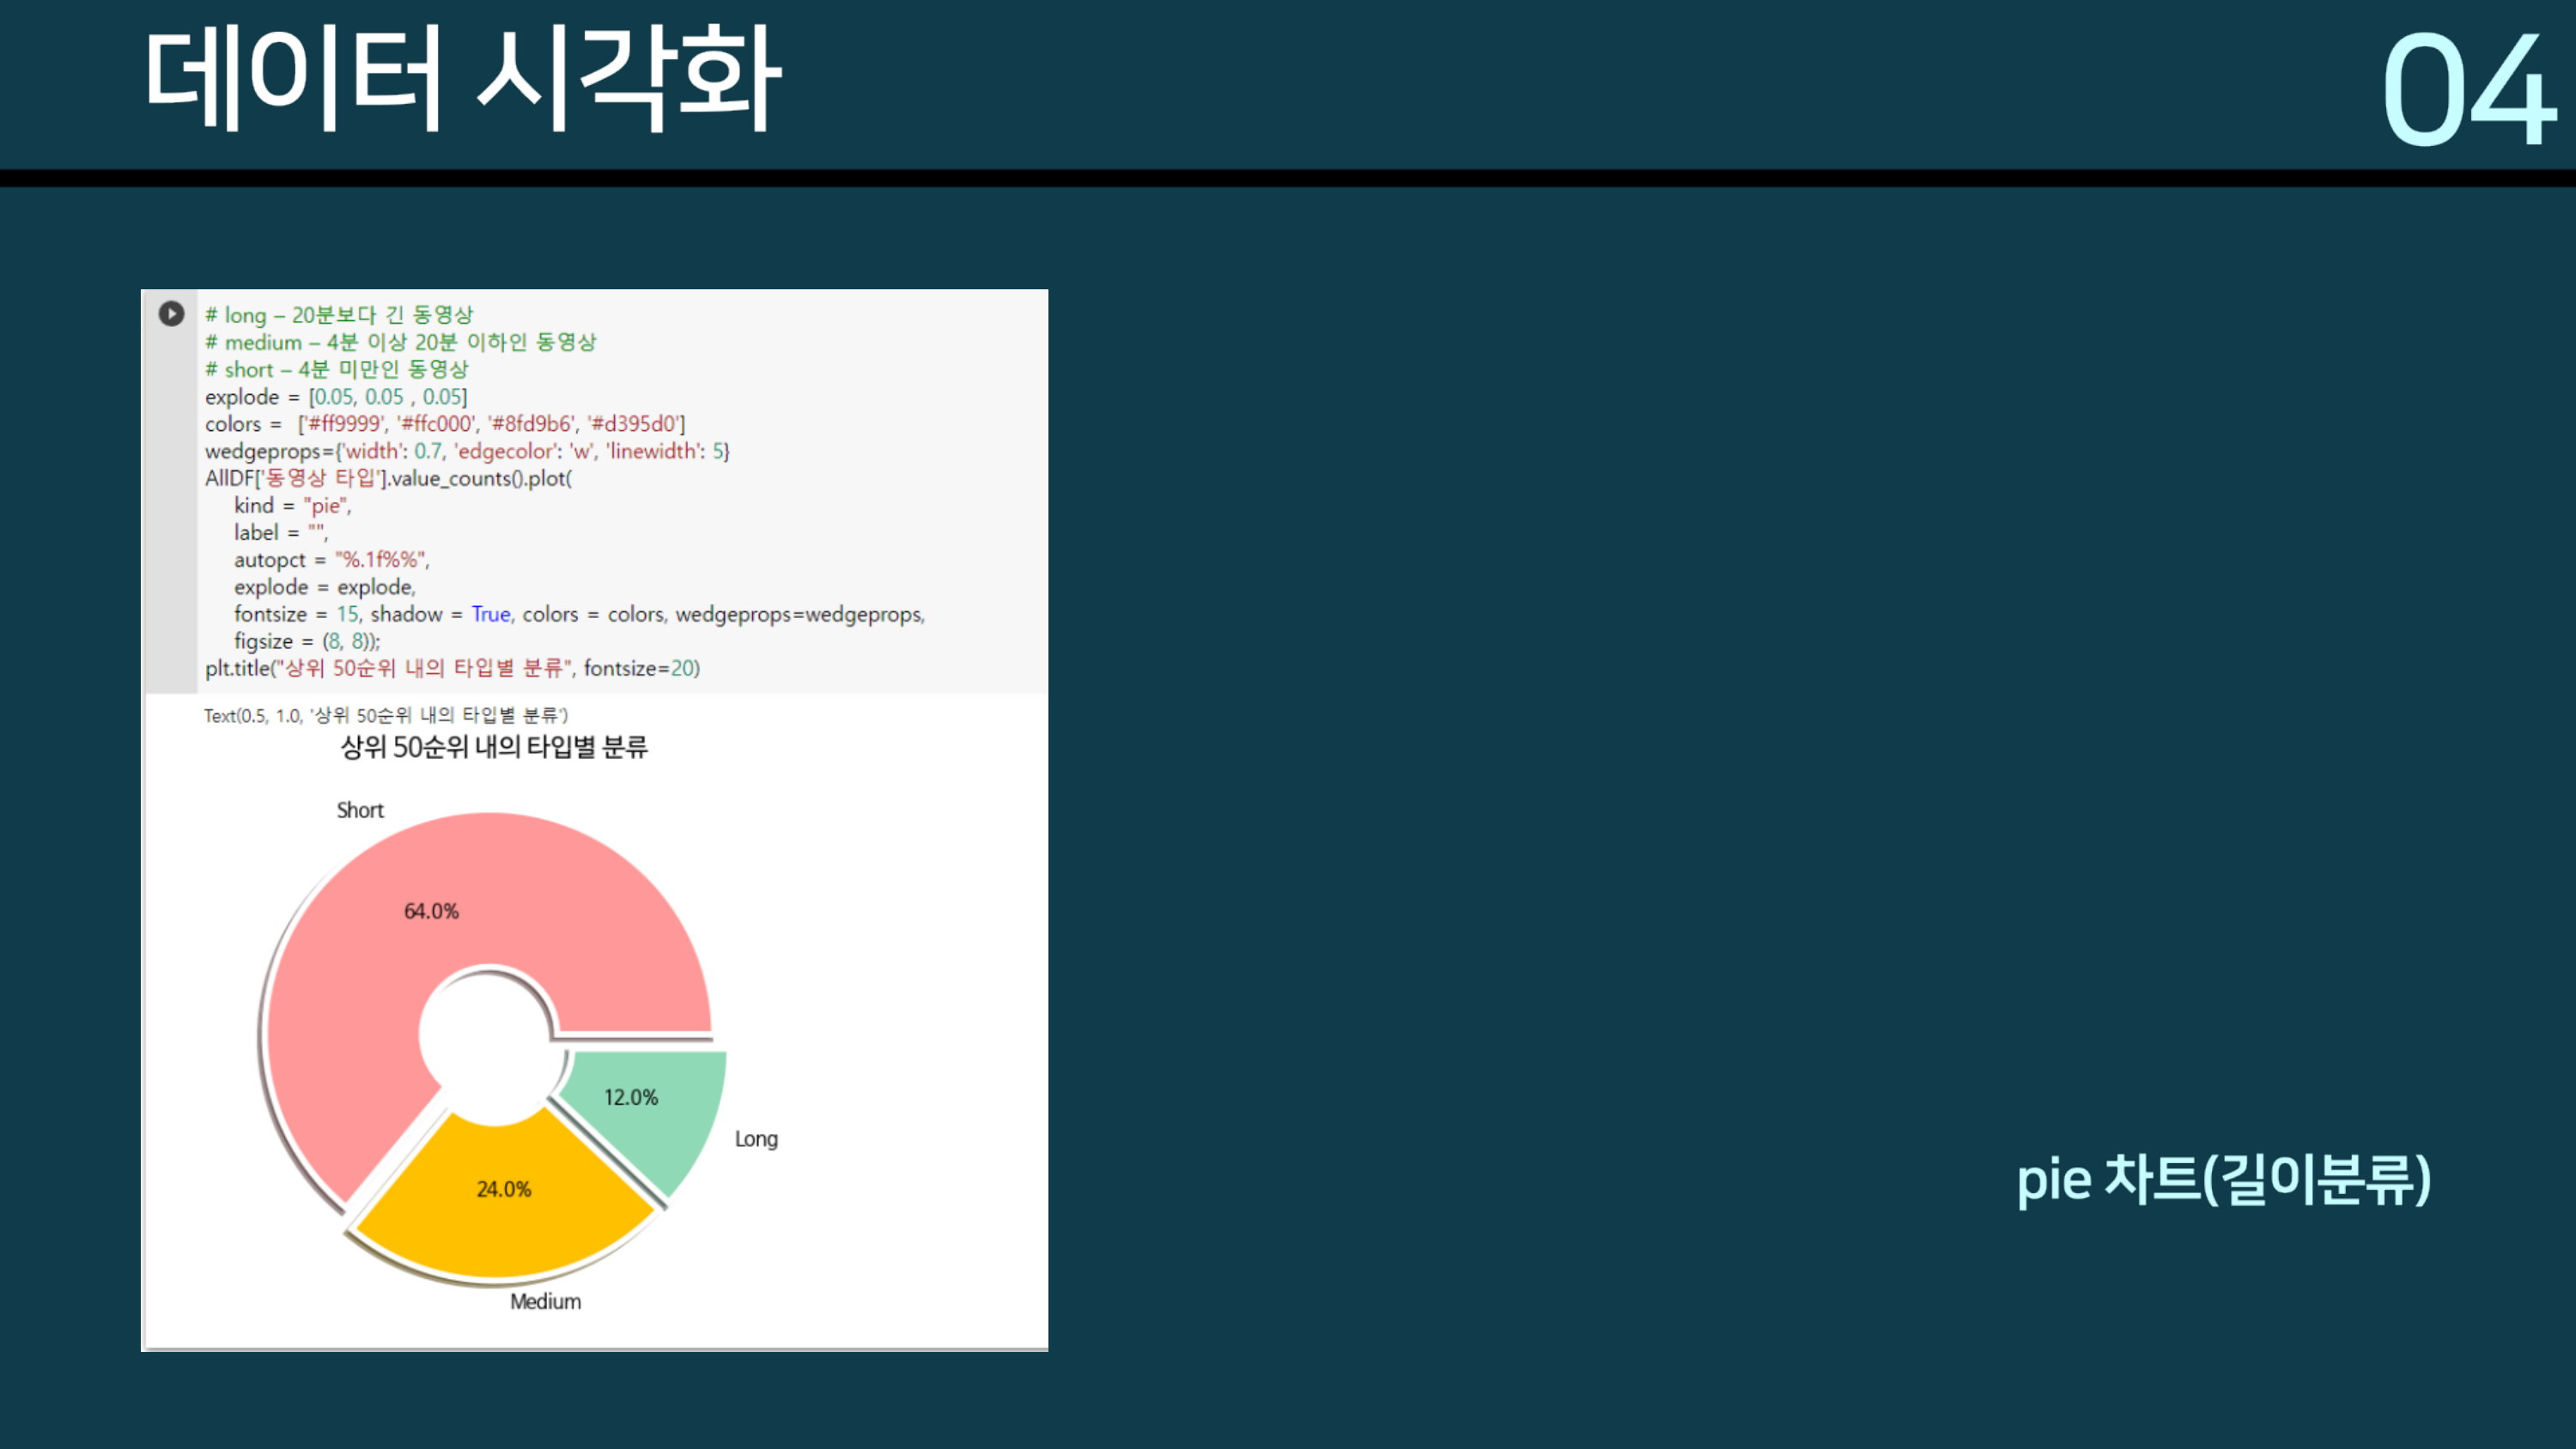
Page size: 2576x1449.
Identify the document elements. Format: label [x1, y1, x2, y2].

text_box [0, 142, 2576, 214]
picture [123, 0, 835, 142]
text_box [141, 289, 1048, 1352]
picture [2355, 0, 2576, 142]
picture [2007, 1133, 2460, 1237]
